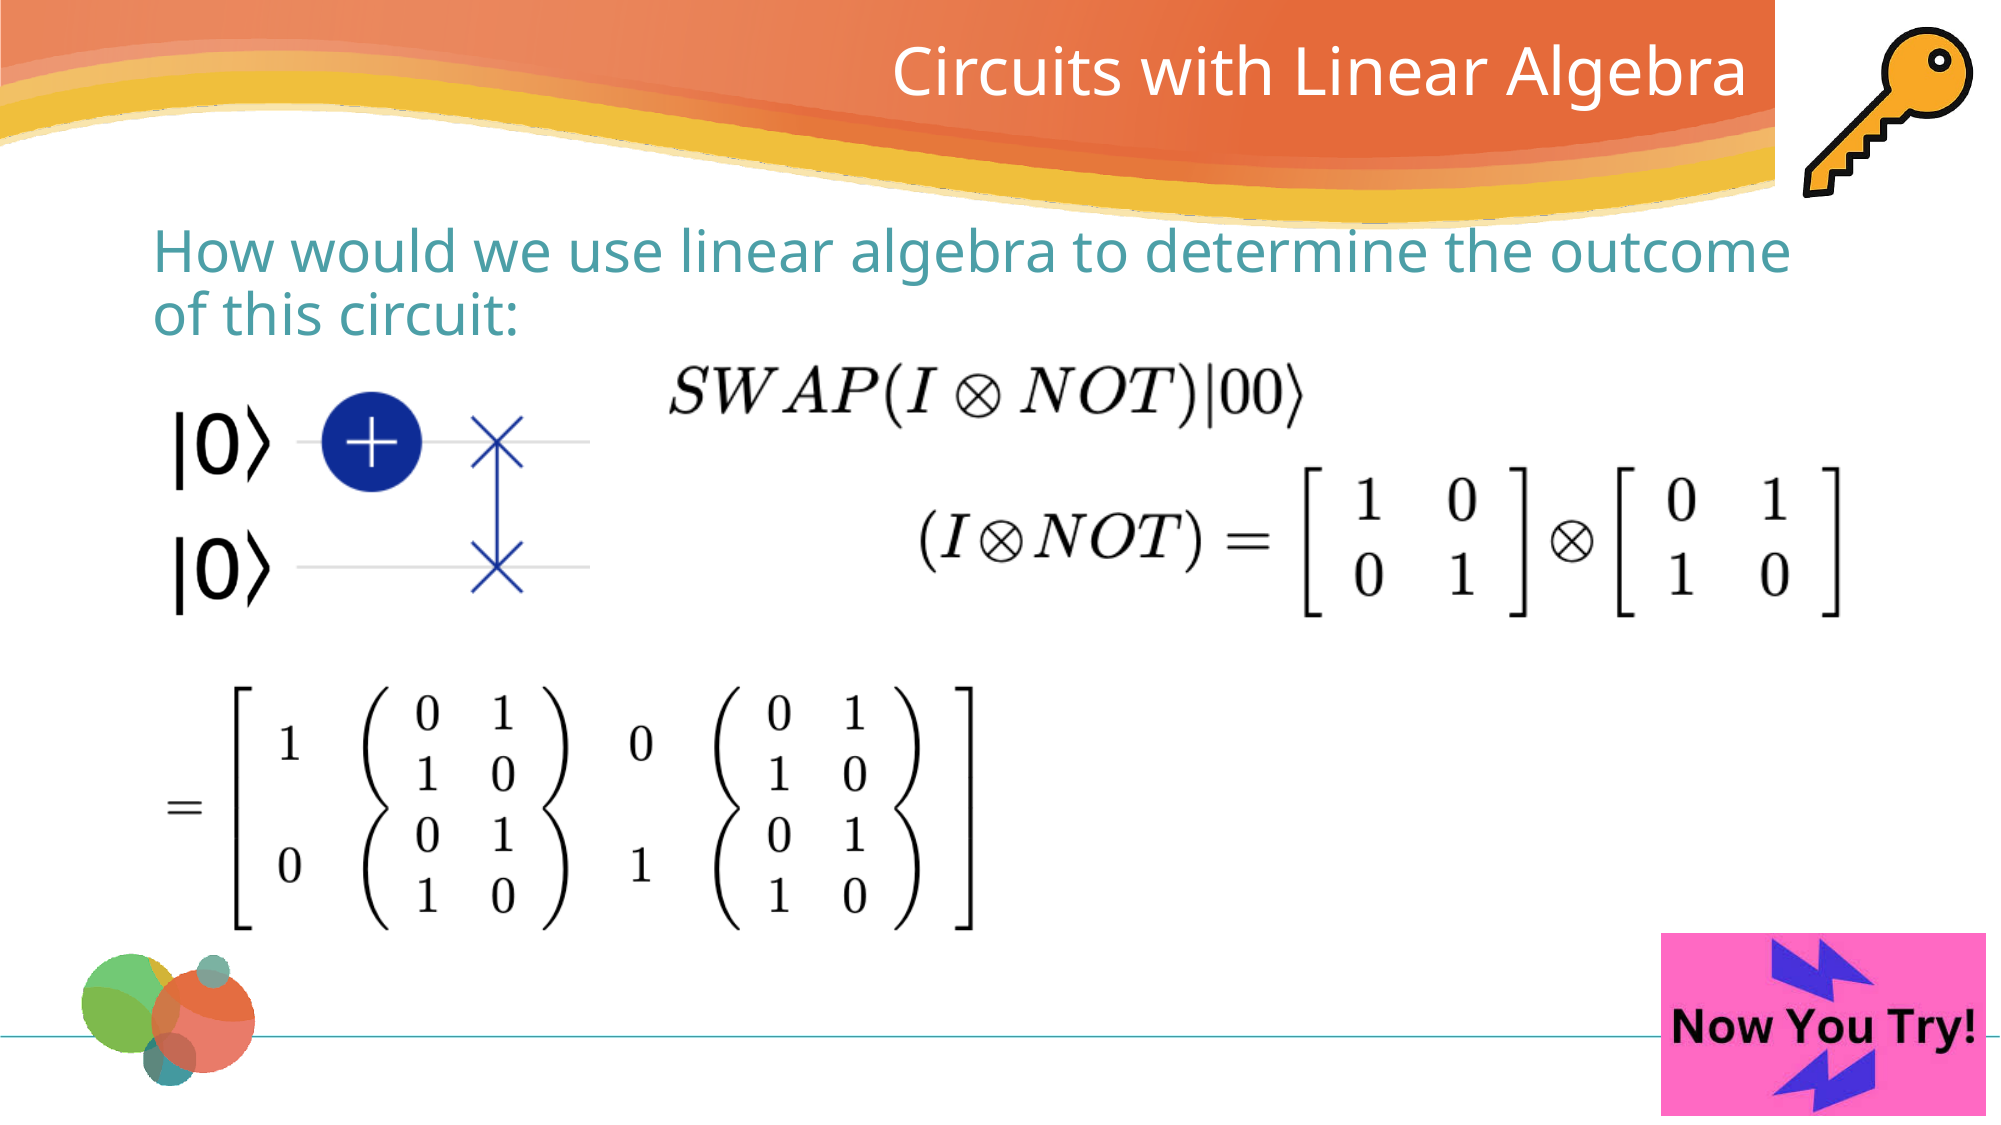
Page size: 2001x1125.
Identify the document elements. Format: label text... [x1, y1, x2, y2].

picture [0, 0, 2000, 1116]
list How would we use linear algebra to determine the outcome of this circuit: [137, 215, 1863, 982]
title Circuits with Linear Algebra [780, 30, 1770, 153]
